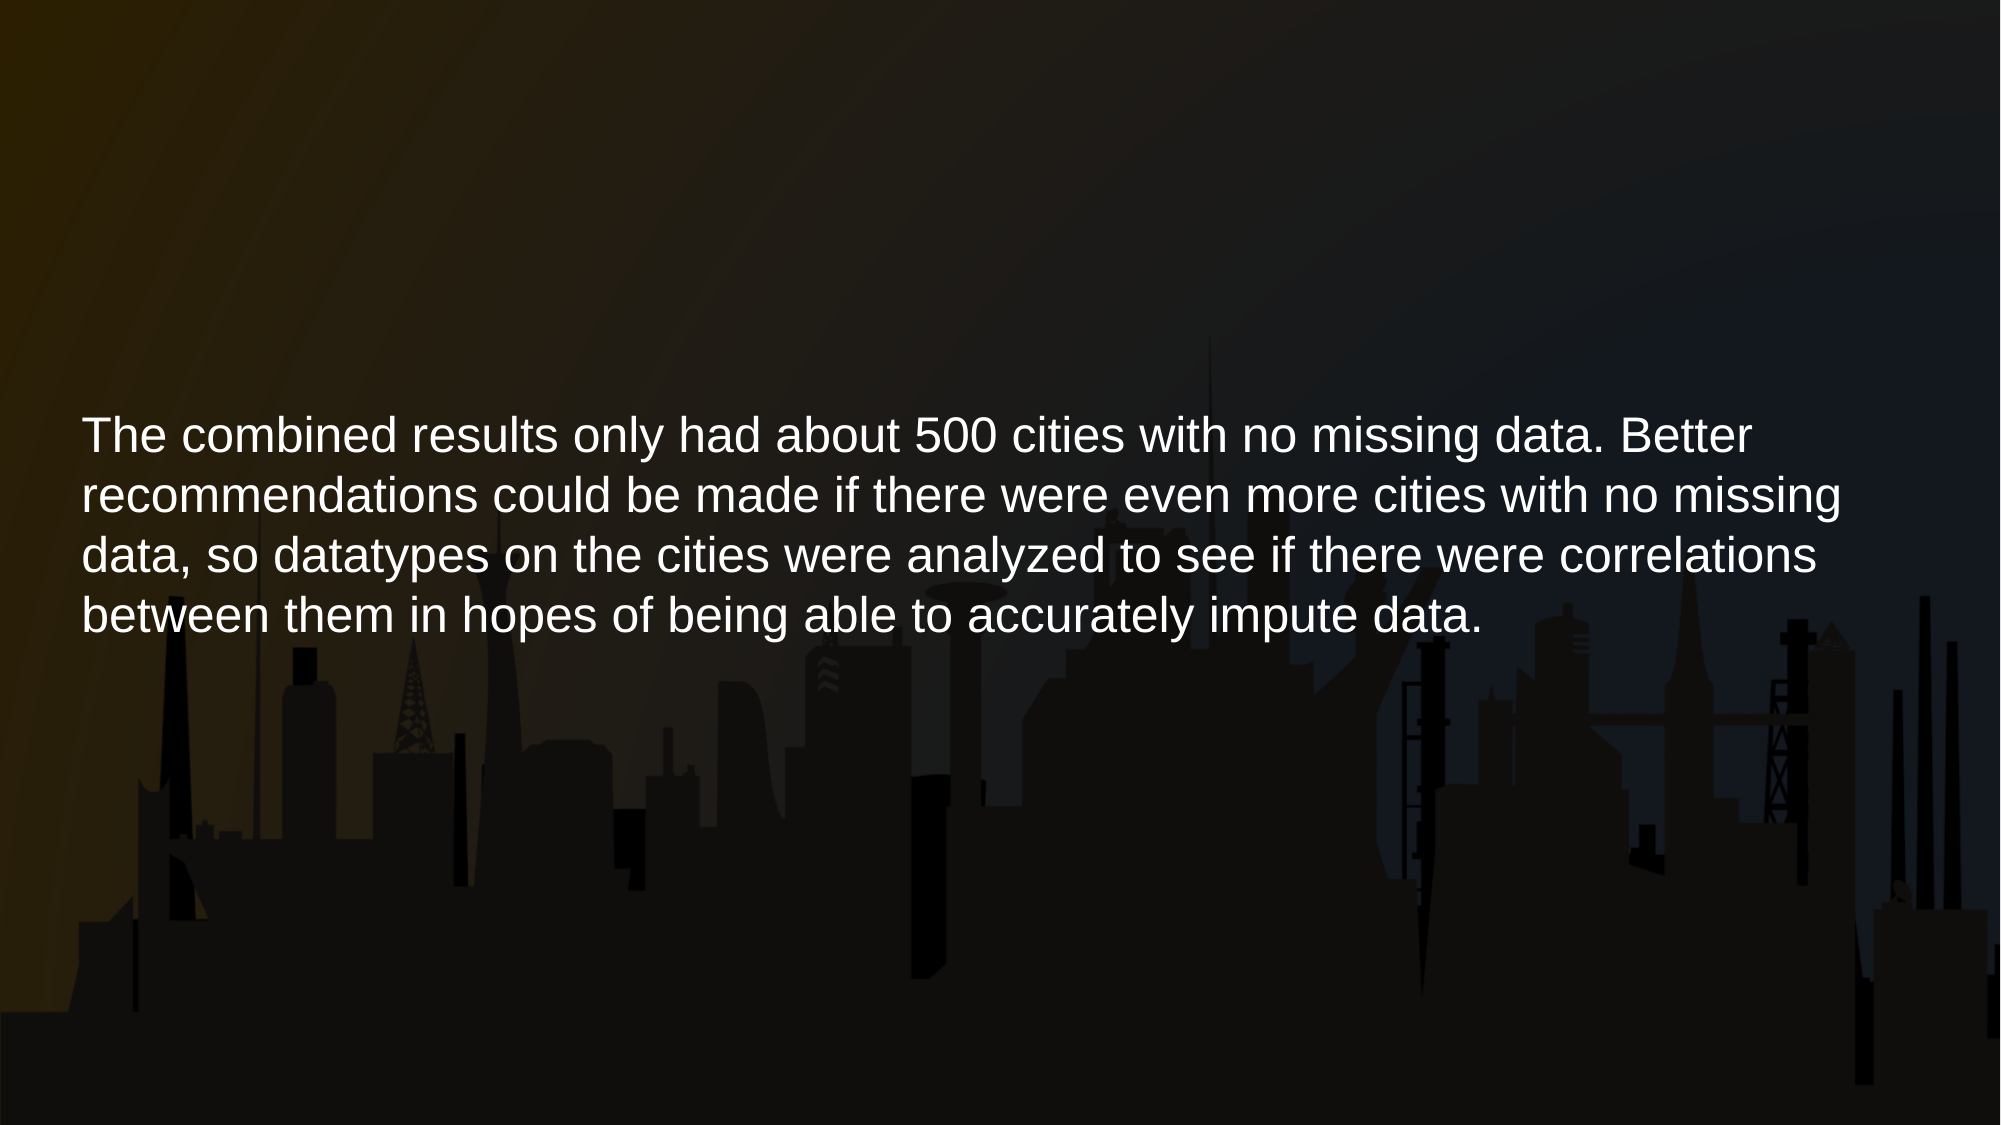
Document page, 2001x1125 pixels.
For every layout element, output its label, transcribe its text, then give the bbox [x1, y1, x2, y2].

text_box The combined results only had about 500 cities with no missing data. Better recommendations could be made if there were even more cities with no missing data, so datatypes on the cities were analyzed to see if there were correlations between them in hopes of being able to accurately impute data. [66, 395, 1934, 890]
picture [0, 0, 2001, 1125]
